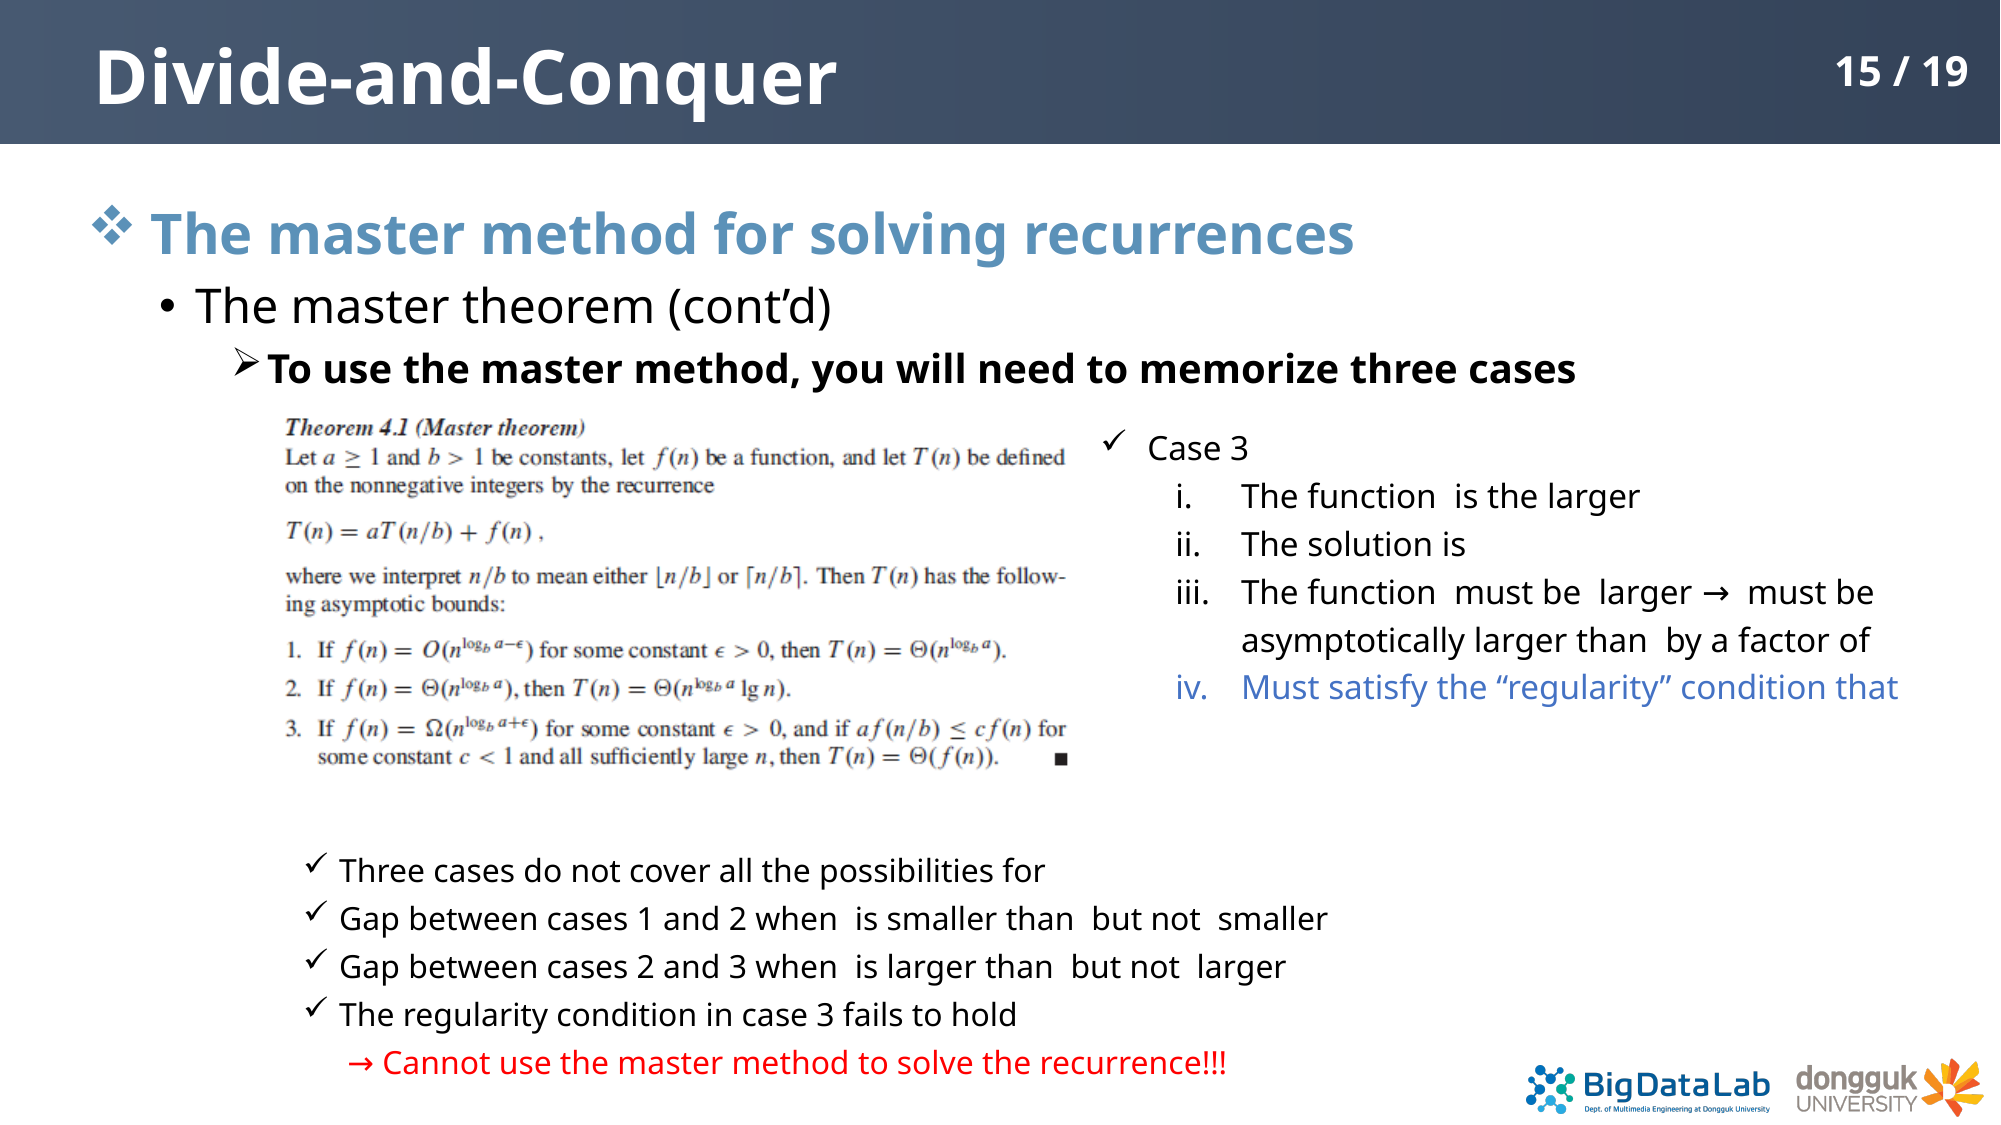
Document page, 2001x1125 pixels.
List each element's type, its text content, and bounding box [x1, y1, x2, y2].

picture [281, 411, 1086, 778]
picture [1526, 1065, 1770, 1114]
title Divide-and-Conquer [78, 21, 1935, 128]
slide_number 15 / 19 [1769, 21, 1984, 126]
